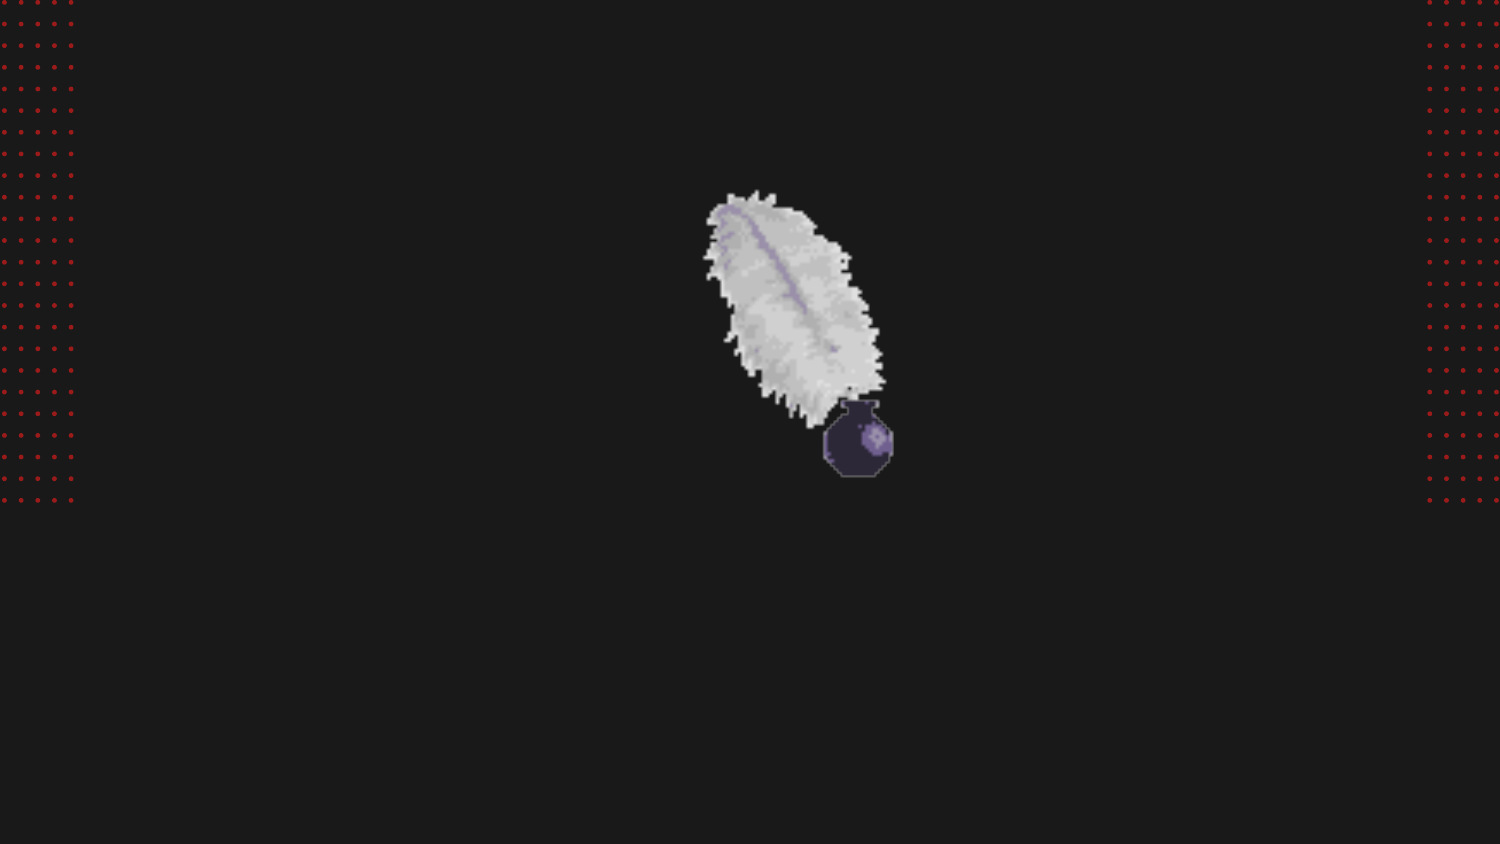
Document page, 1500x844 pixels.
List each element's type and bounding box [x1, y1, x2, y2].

picture [181, 116, 918, 512]
